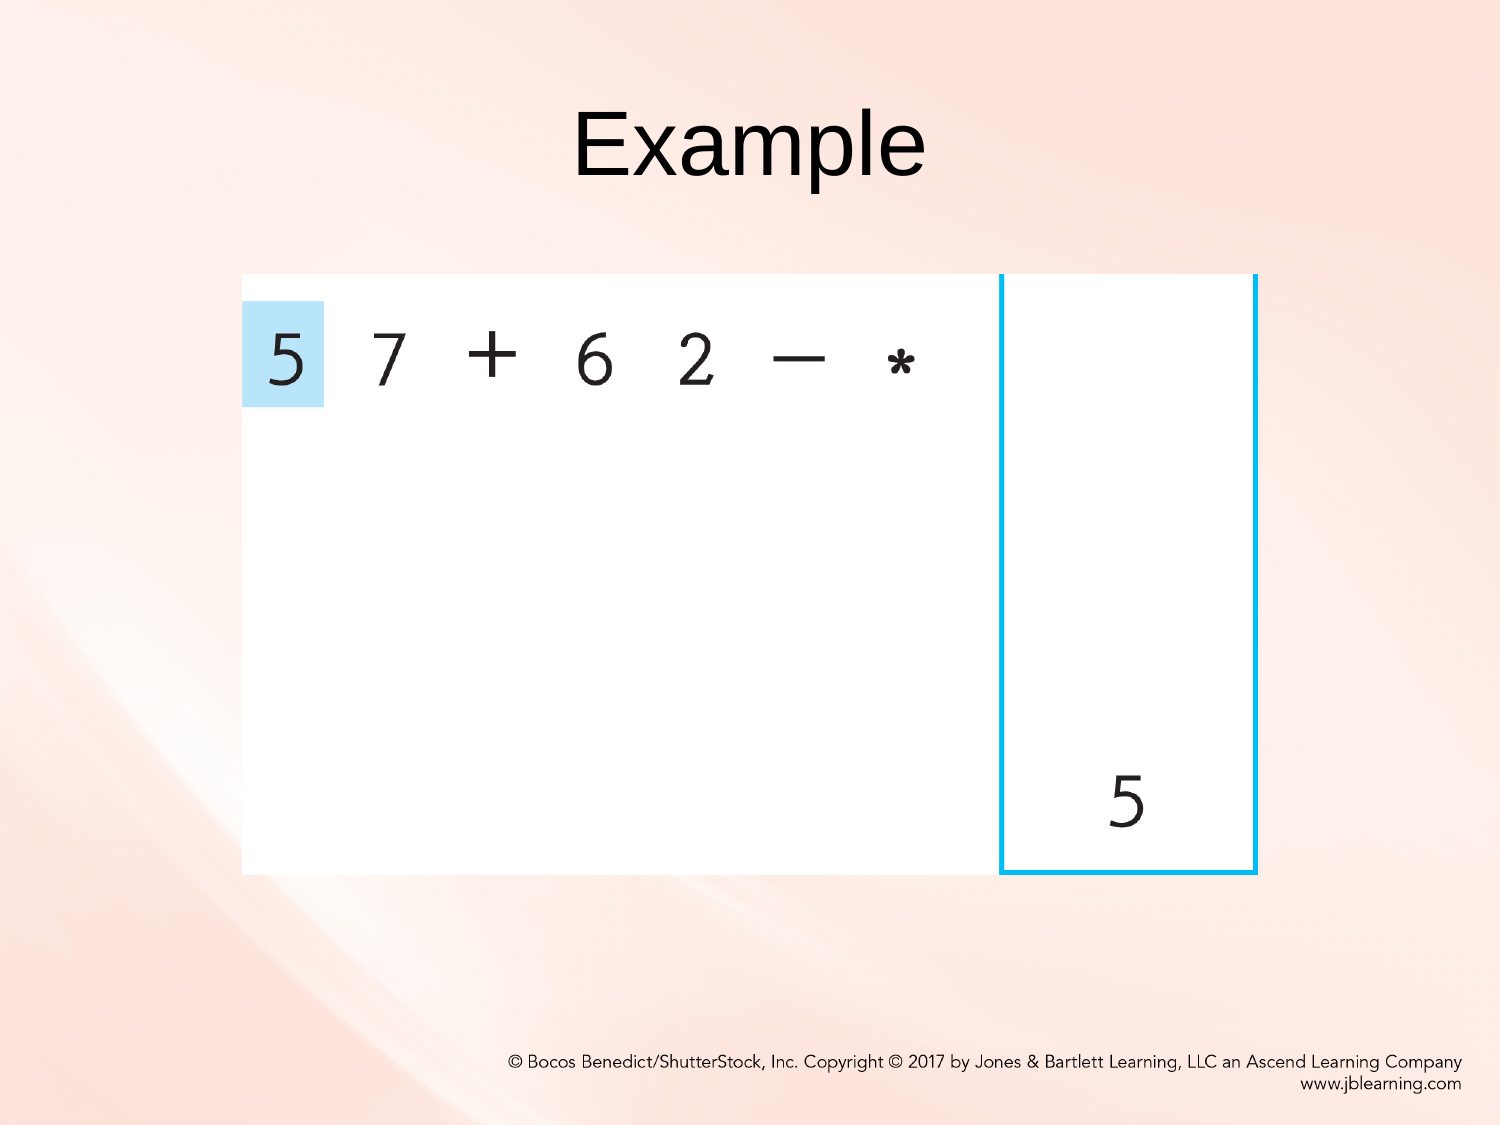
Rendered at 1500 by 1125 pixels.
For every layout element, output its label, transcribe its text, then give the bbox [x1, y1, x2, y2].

title Example [75, 45, 1425, 233]
picture [0, 0, 1500, 1125]
